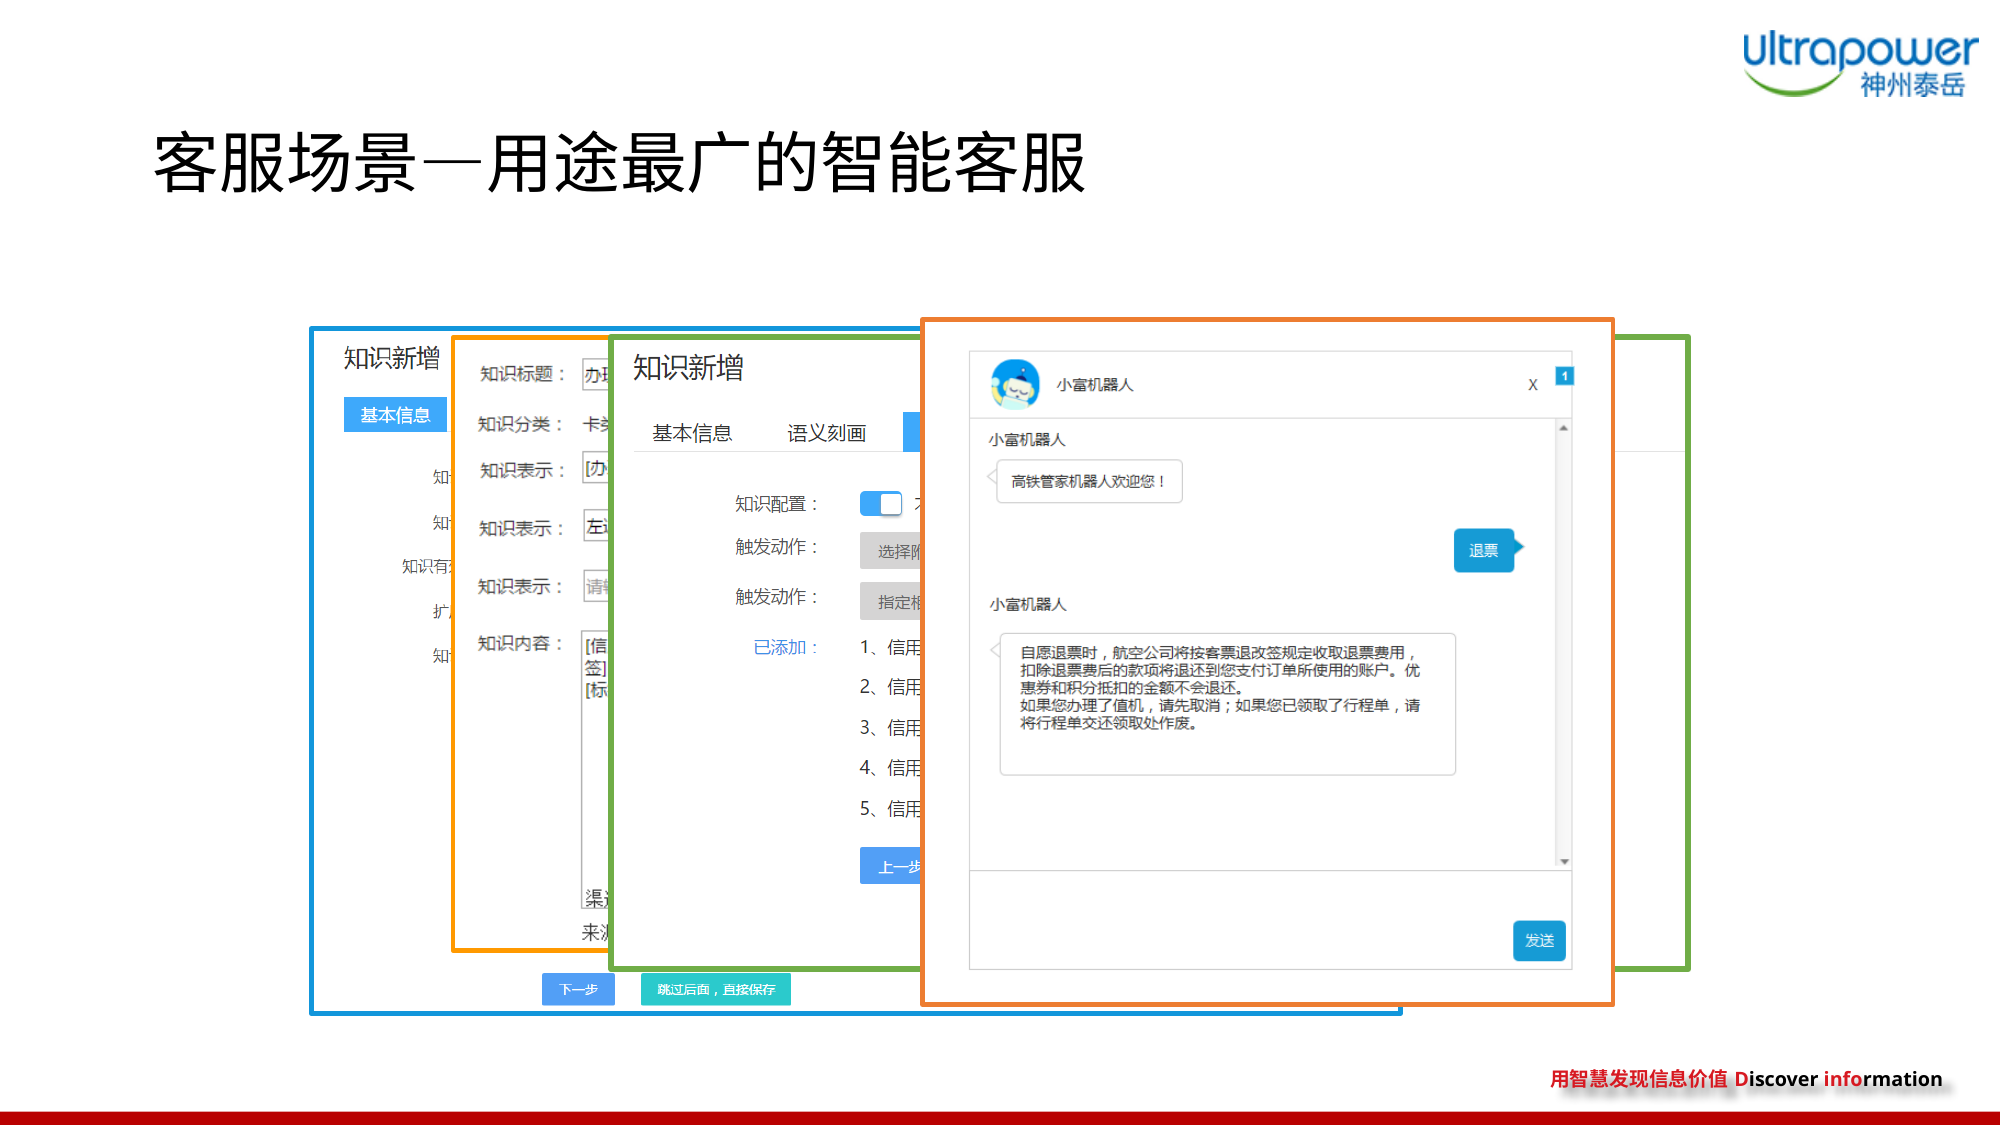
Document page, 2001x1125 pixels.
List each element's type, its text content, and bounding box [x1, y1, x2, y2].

title 客服场景—用途最广的智能客服 [137, 75, 1284, 209]
picture [312, 321, 1686, 1012]
picture [1744, 30, 1979, 97]
